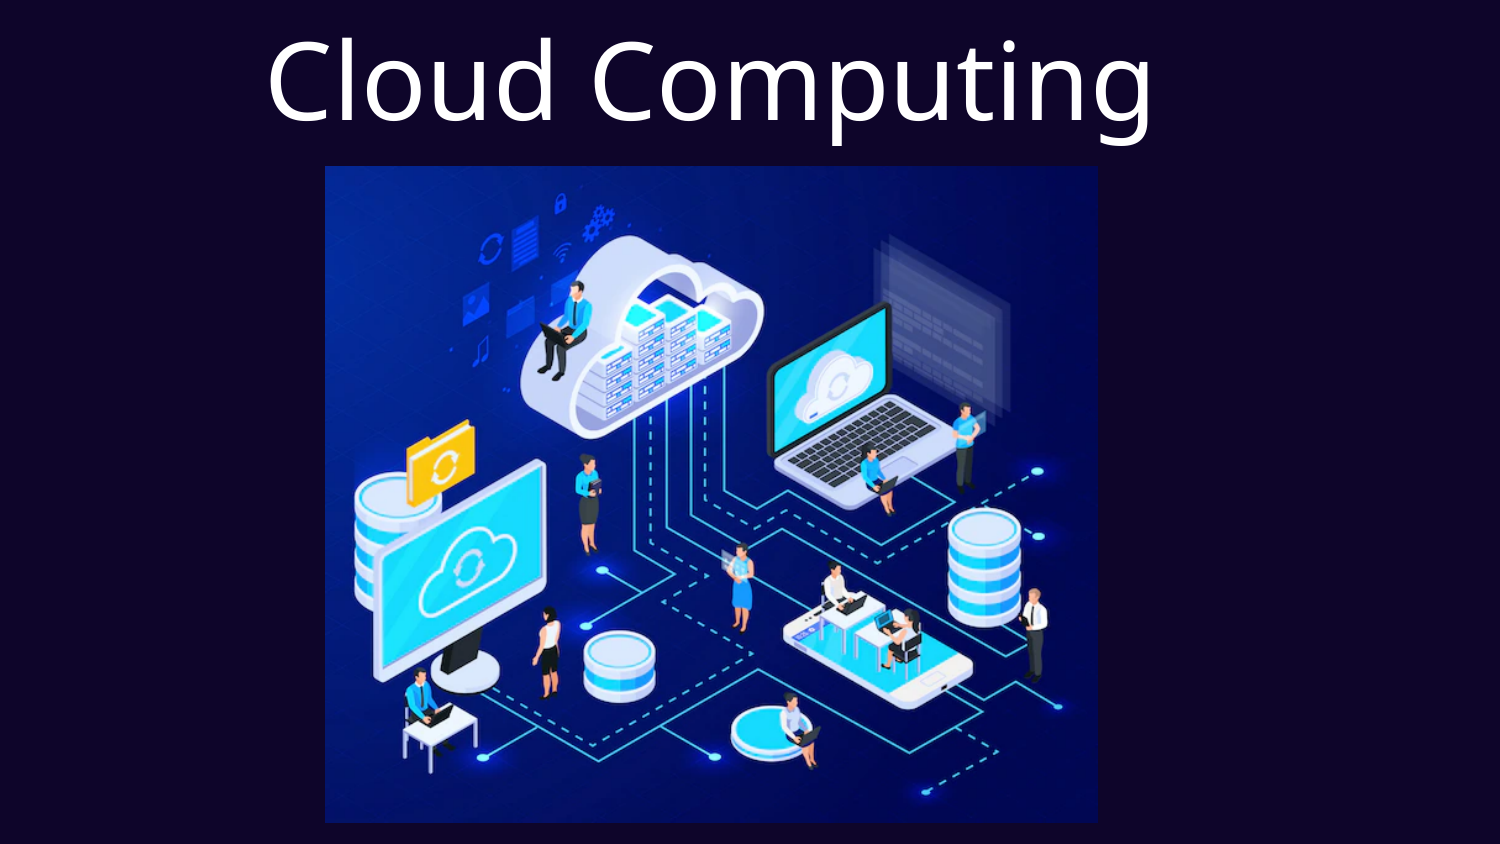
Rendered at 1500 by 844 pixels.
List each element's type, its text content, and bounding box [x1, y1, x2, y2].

picture [325, 166, 1098, 824]
title Cloud Computing [12, 0, 1411, 167]
